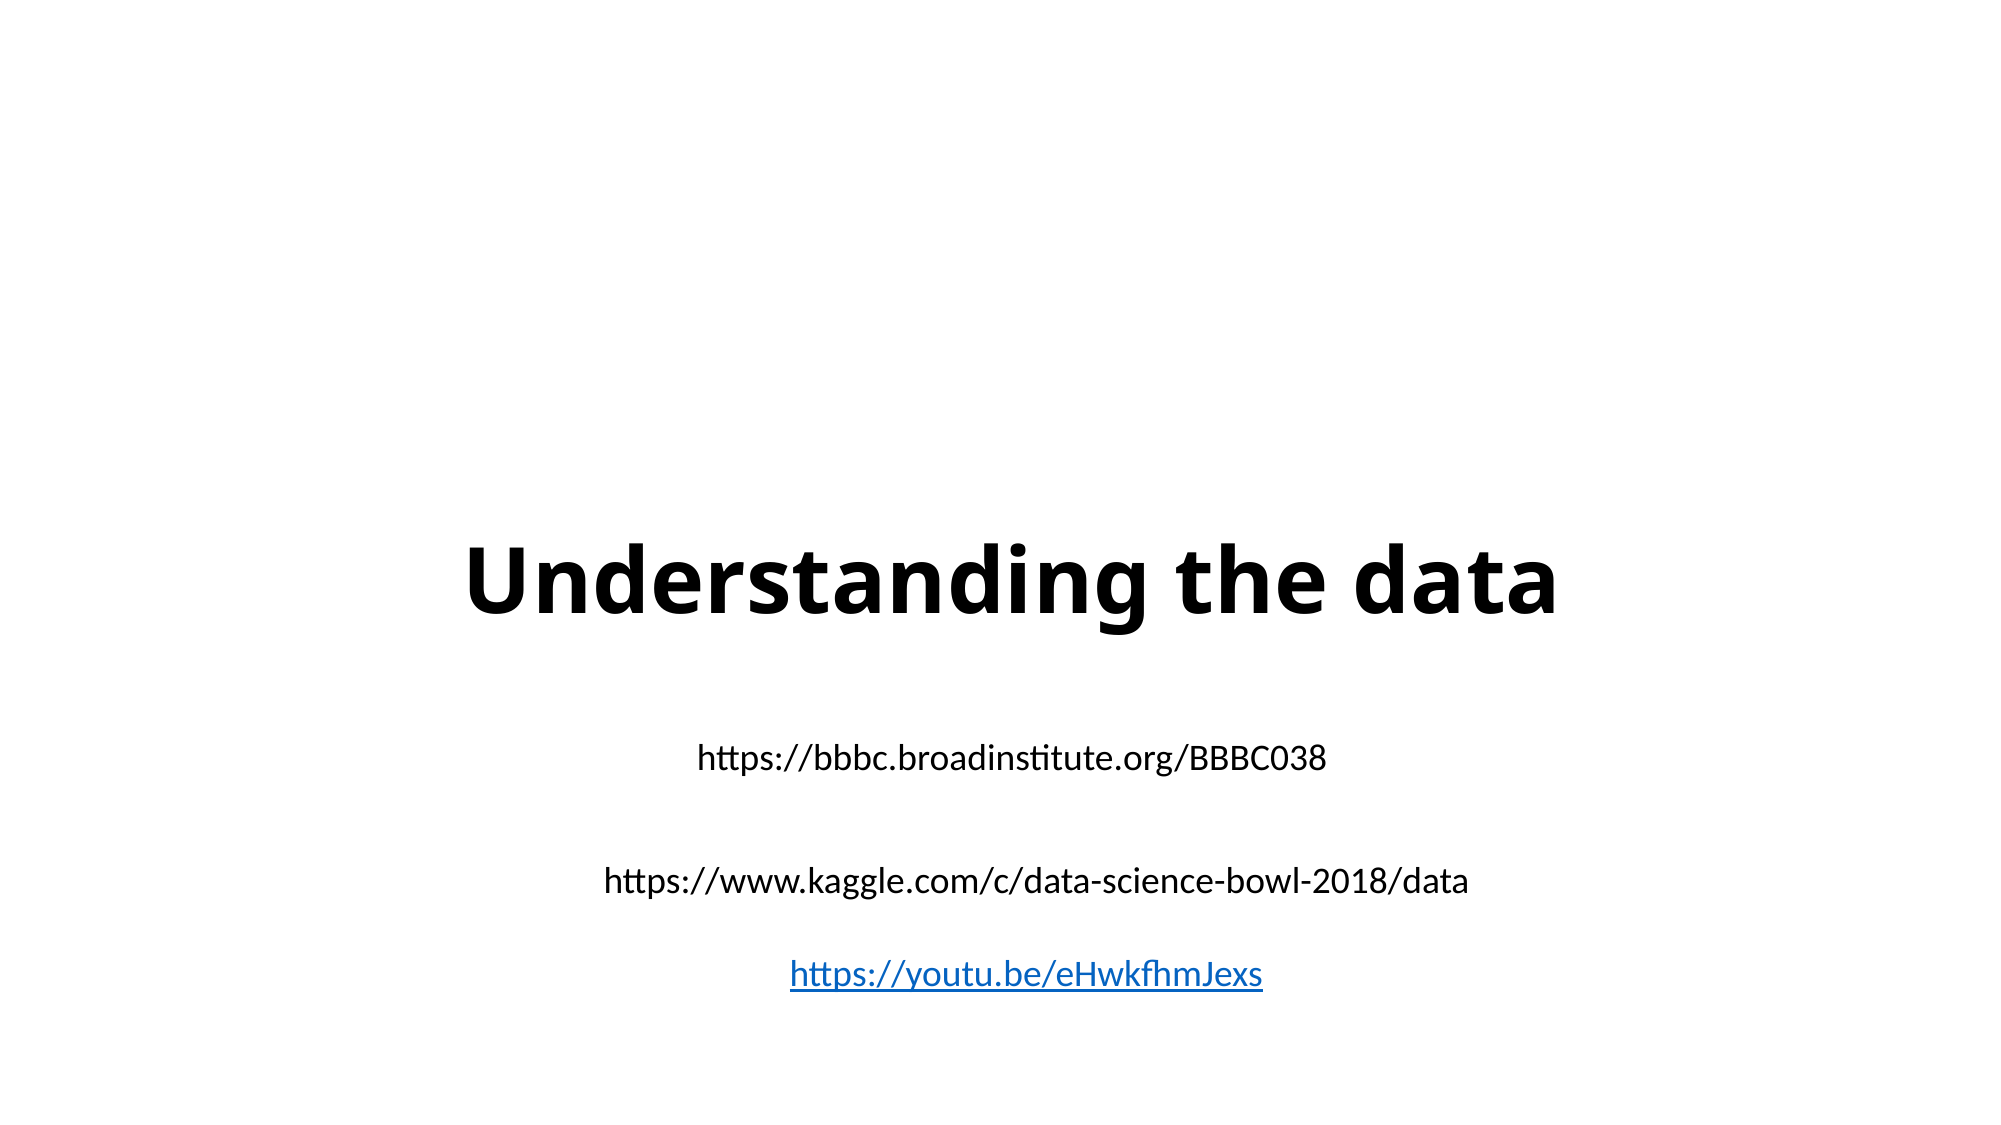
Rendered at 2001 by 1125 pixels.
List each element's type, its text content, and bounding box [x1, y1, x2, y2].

text_box https://bbbc.broadinstitute.org/BBBC038 [682, 725, 1343, 785]
text_box https://www.kaggle.com/c/data-science-bowl-2018/data [588, 848, 1486, 909]
title Understanding the data [150, 474, 1875, 693]
text_box https://youtu.be/eHwkfhmJexs [774, 942, 1279, 1002]
